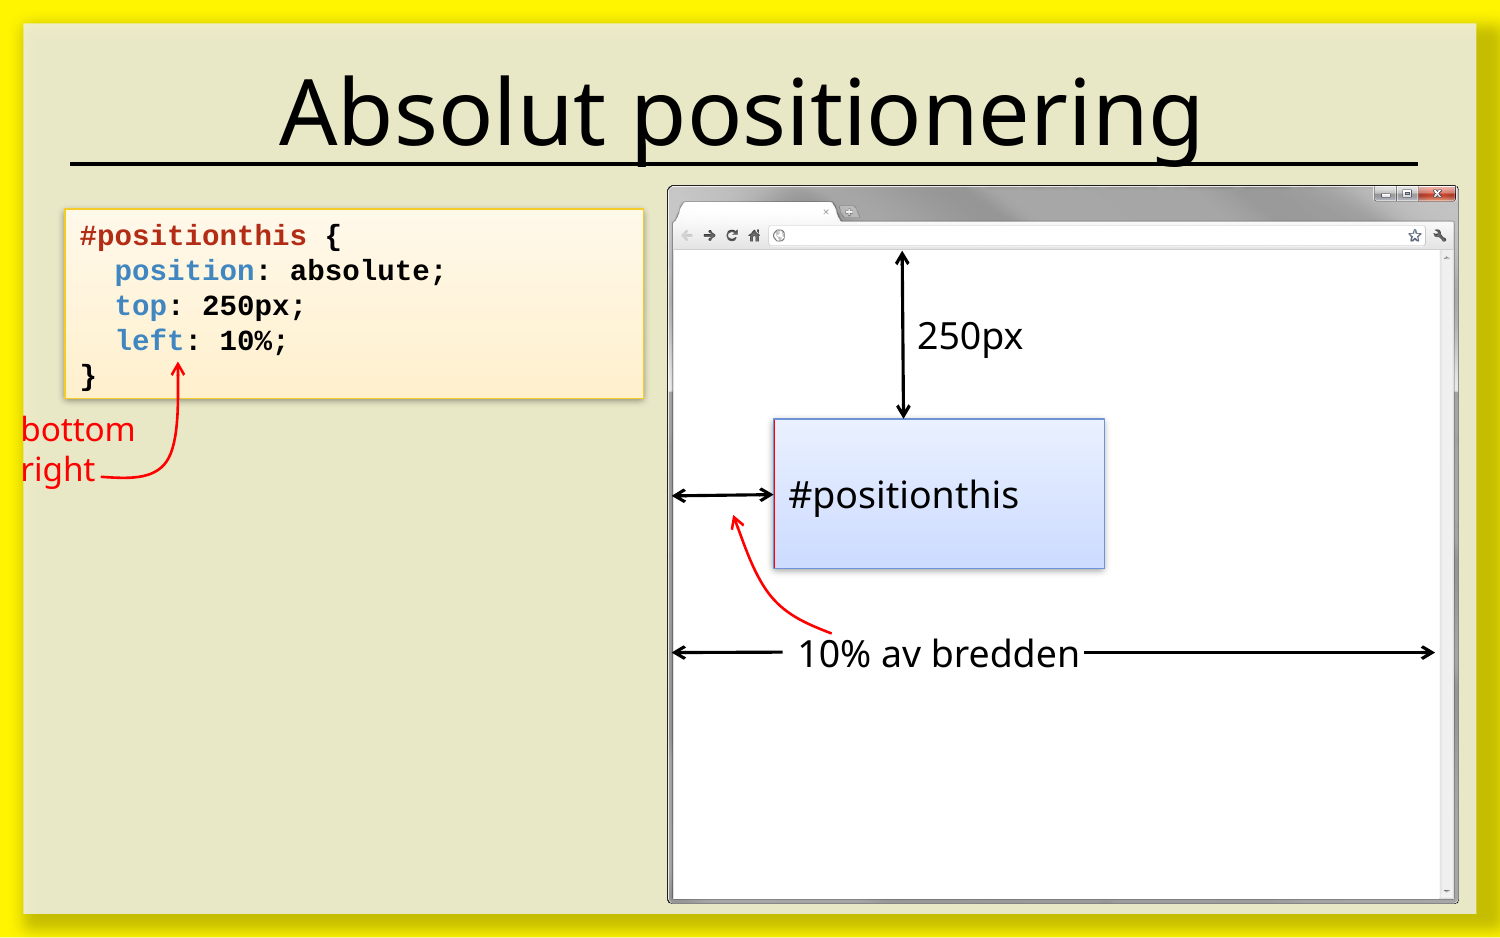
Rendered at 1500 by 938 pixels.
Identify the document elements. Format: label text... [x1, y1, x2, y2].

picture [667, 184, 1459, 904]
title Absolut positionering [105, 46, 1381, 174]
text_box [151, 361, 186, 475]
text_box #positionthis { position: absolute; top: 250px; left: 10%; } [64, 208, 644, 399]
text_box bottom right [5, 400, 151, 496]
